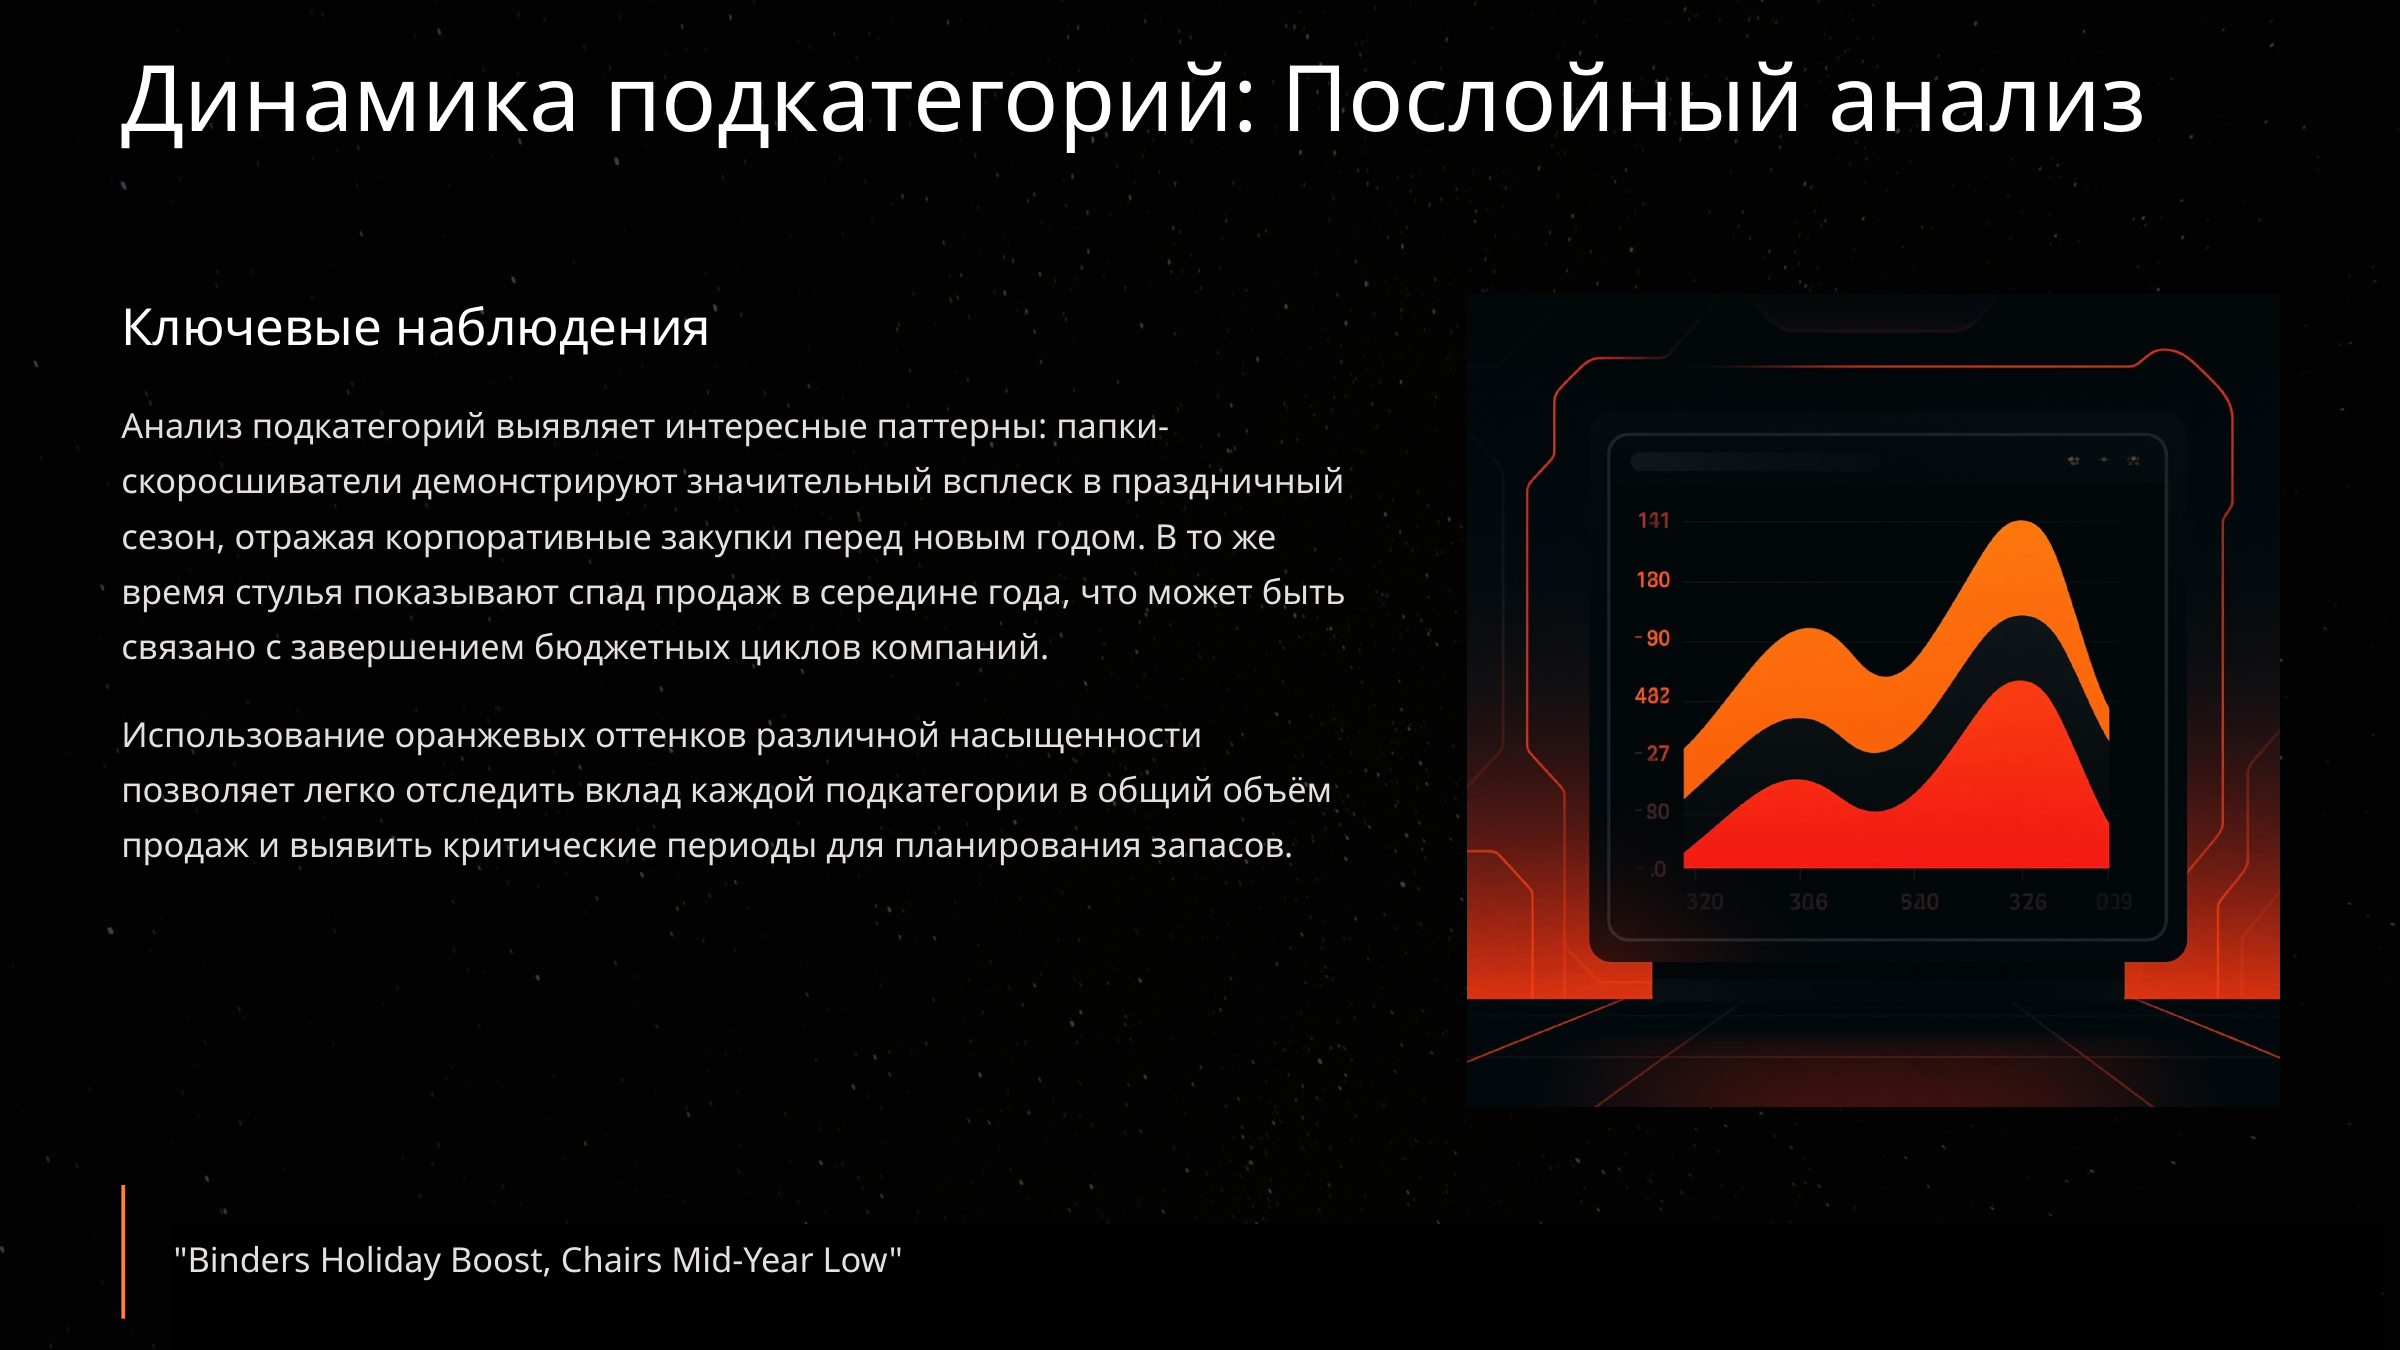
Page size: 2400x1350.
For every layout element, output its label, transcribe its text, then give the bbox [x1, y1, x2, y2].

text_box Динамика подкатегорий: Послойный анализ [121, 41, 2015, 150]
text_box "Binders Holiday Boost, Chairs Mid-Year Low" [173, 1224, 2382, 1350]
text_box [121, 1185, 126, 1319]
text_box Использование оранжевых оттенков различной насыщенности позволяет легко отследить вклад каждой подкатегории в общий объём продаж и выявить критические периоды для планирования запасов. [121, 699, 1382, 866]
text_box Анализ подкатегорий выявляет интересные паттерны: папки-скоросшиватели демонстрируют значительный всплеск в праздничный сезон, отражая корпоративные закупки перед новым годом. В то же время стулья показывают спад продаж в середине года, что может быть связано с завершением бюджетных циклов компаний. [121, 390, 1382, 668]
text_box Ключевые наблюдения [121, 290, 718, 356]
picture [0, 0, 2400, 1350]
